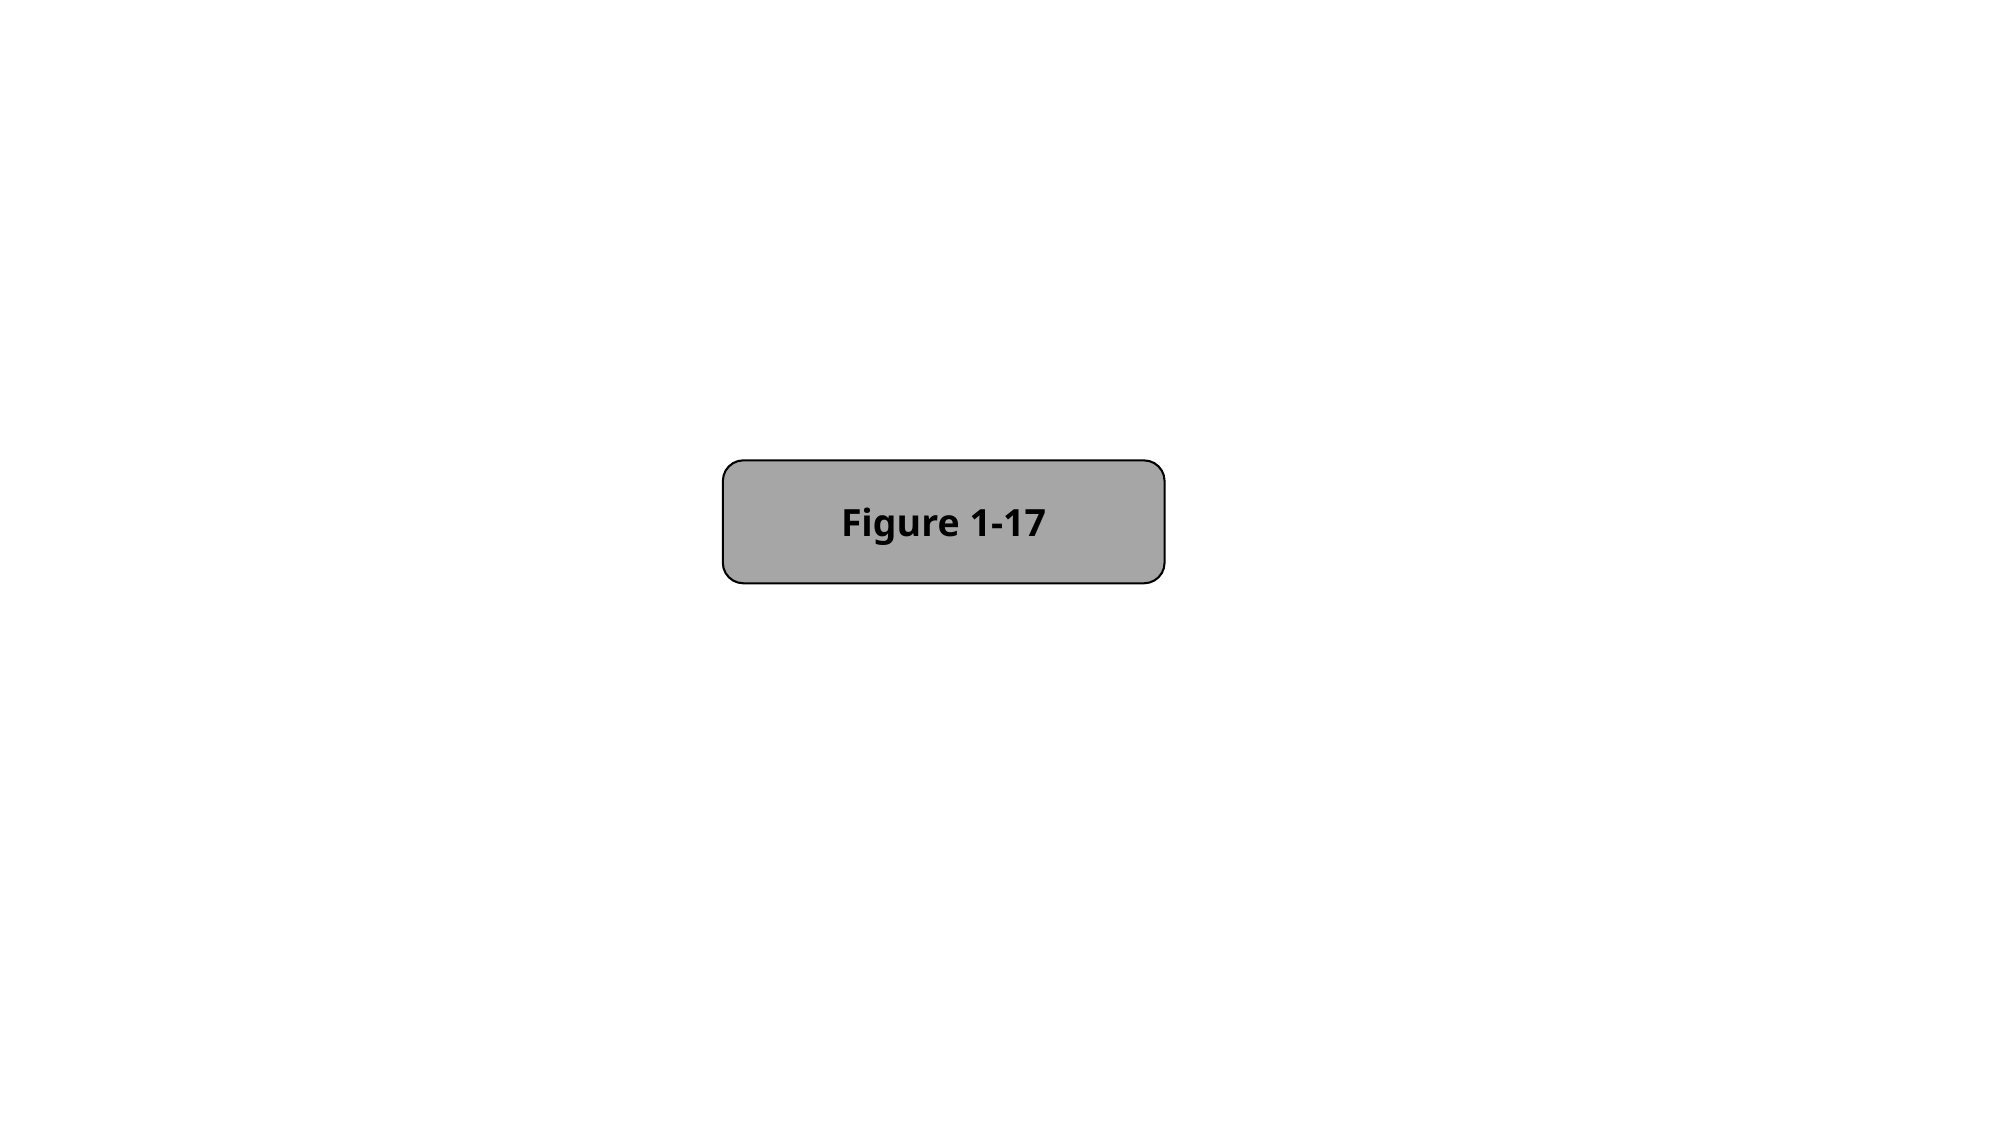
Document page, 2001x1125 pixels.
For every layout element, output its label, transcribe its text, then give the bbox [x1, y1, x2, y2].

text_box Figure 1-17 [721, 459, 1166, 585]
